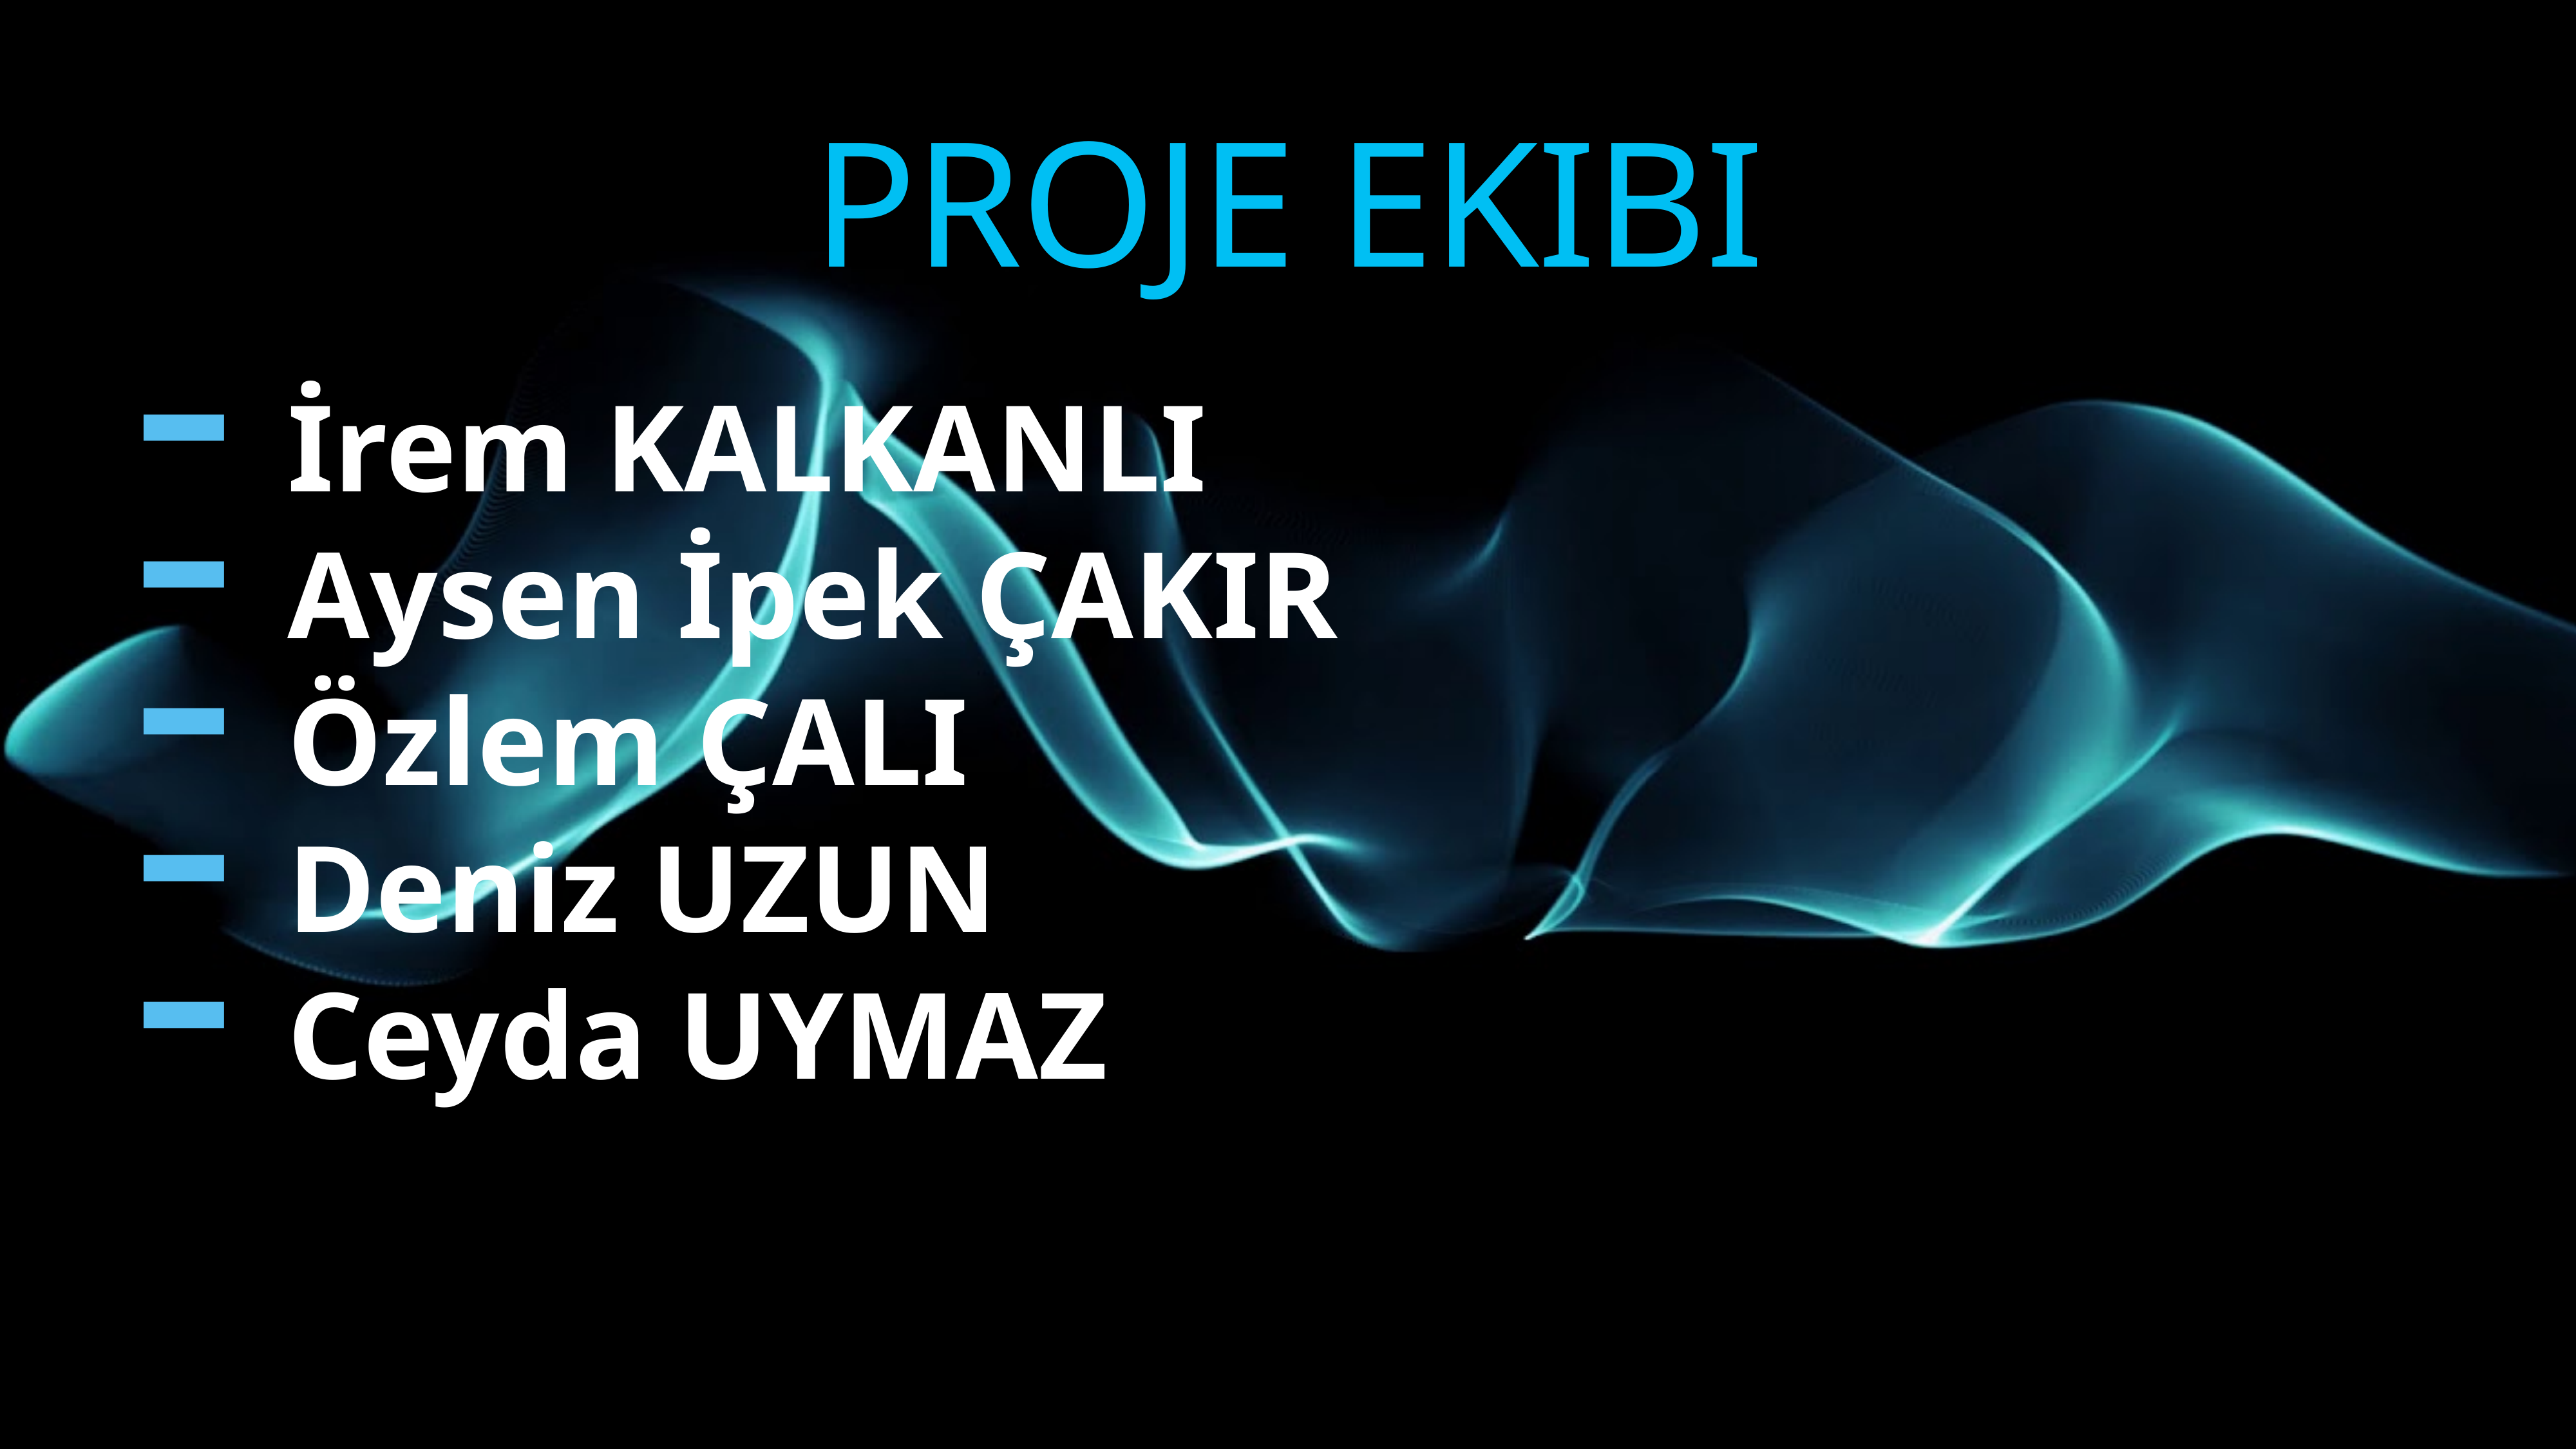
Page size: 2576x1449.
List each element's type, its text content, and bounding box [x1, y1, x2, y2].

list İrem KALKANLI Aysen İpek ÇAKIR Özlem ÇALI Deniz UZUN Ceyda UYMAZ [128, 393, 2448, 1187]
title Proje ekibi [128, 128, 2448, 383]
picture [0, 0, 2576, 1449]
